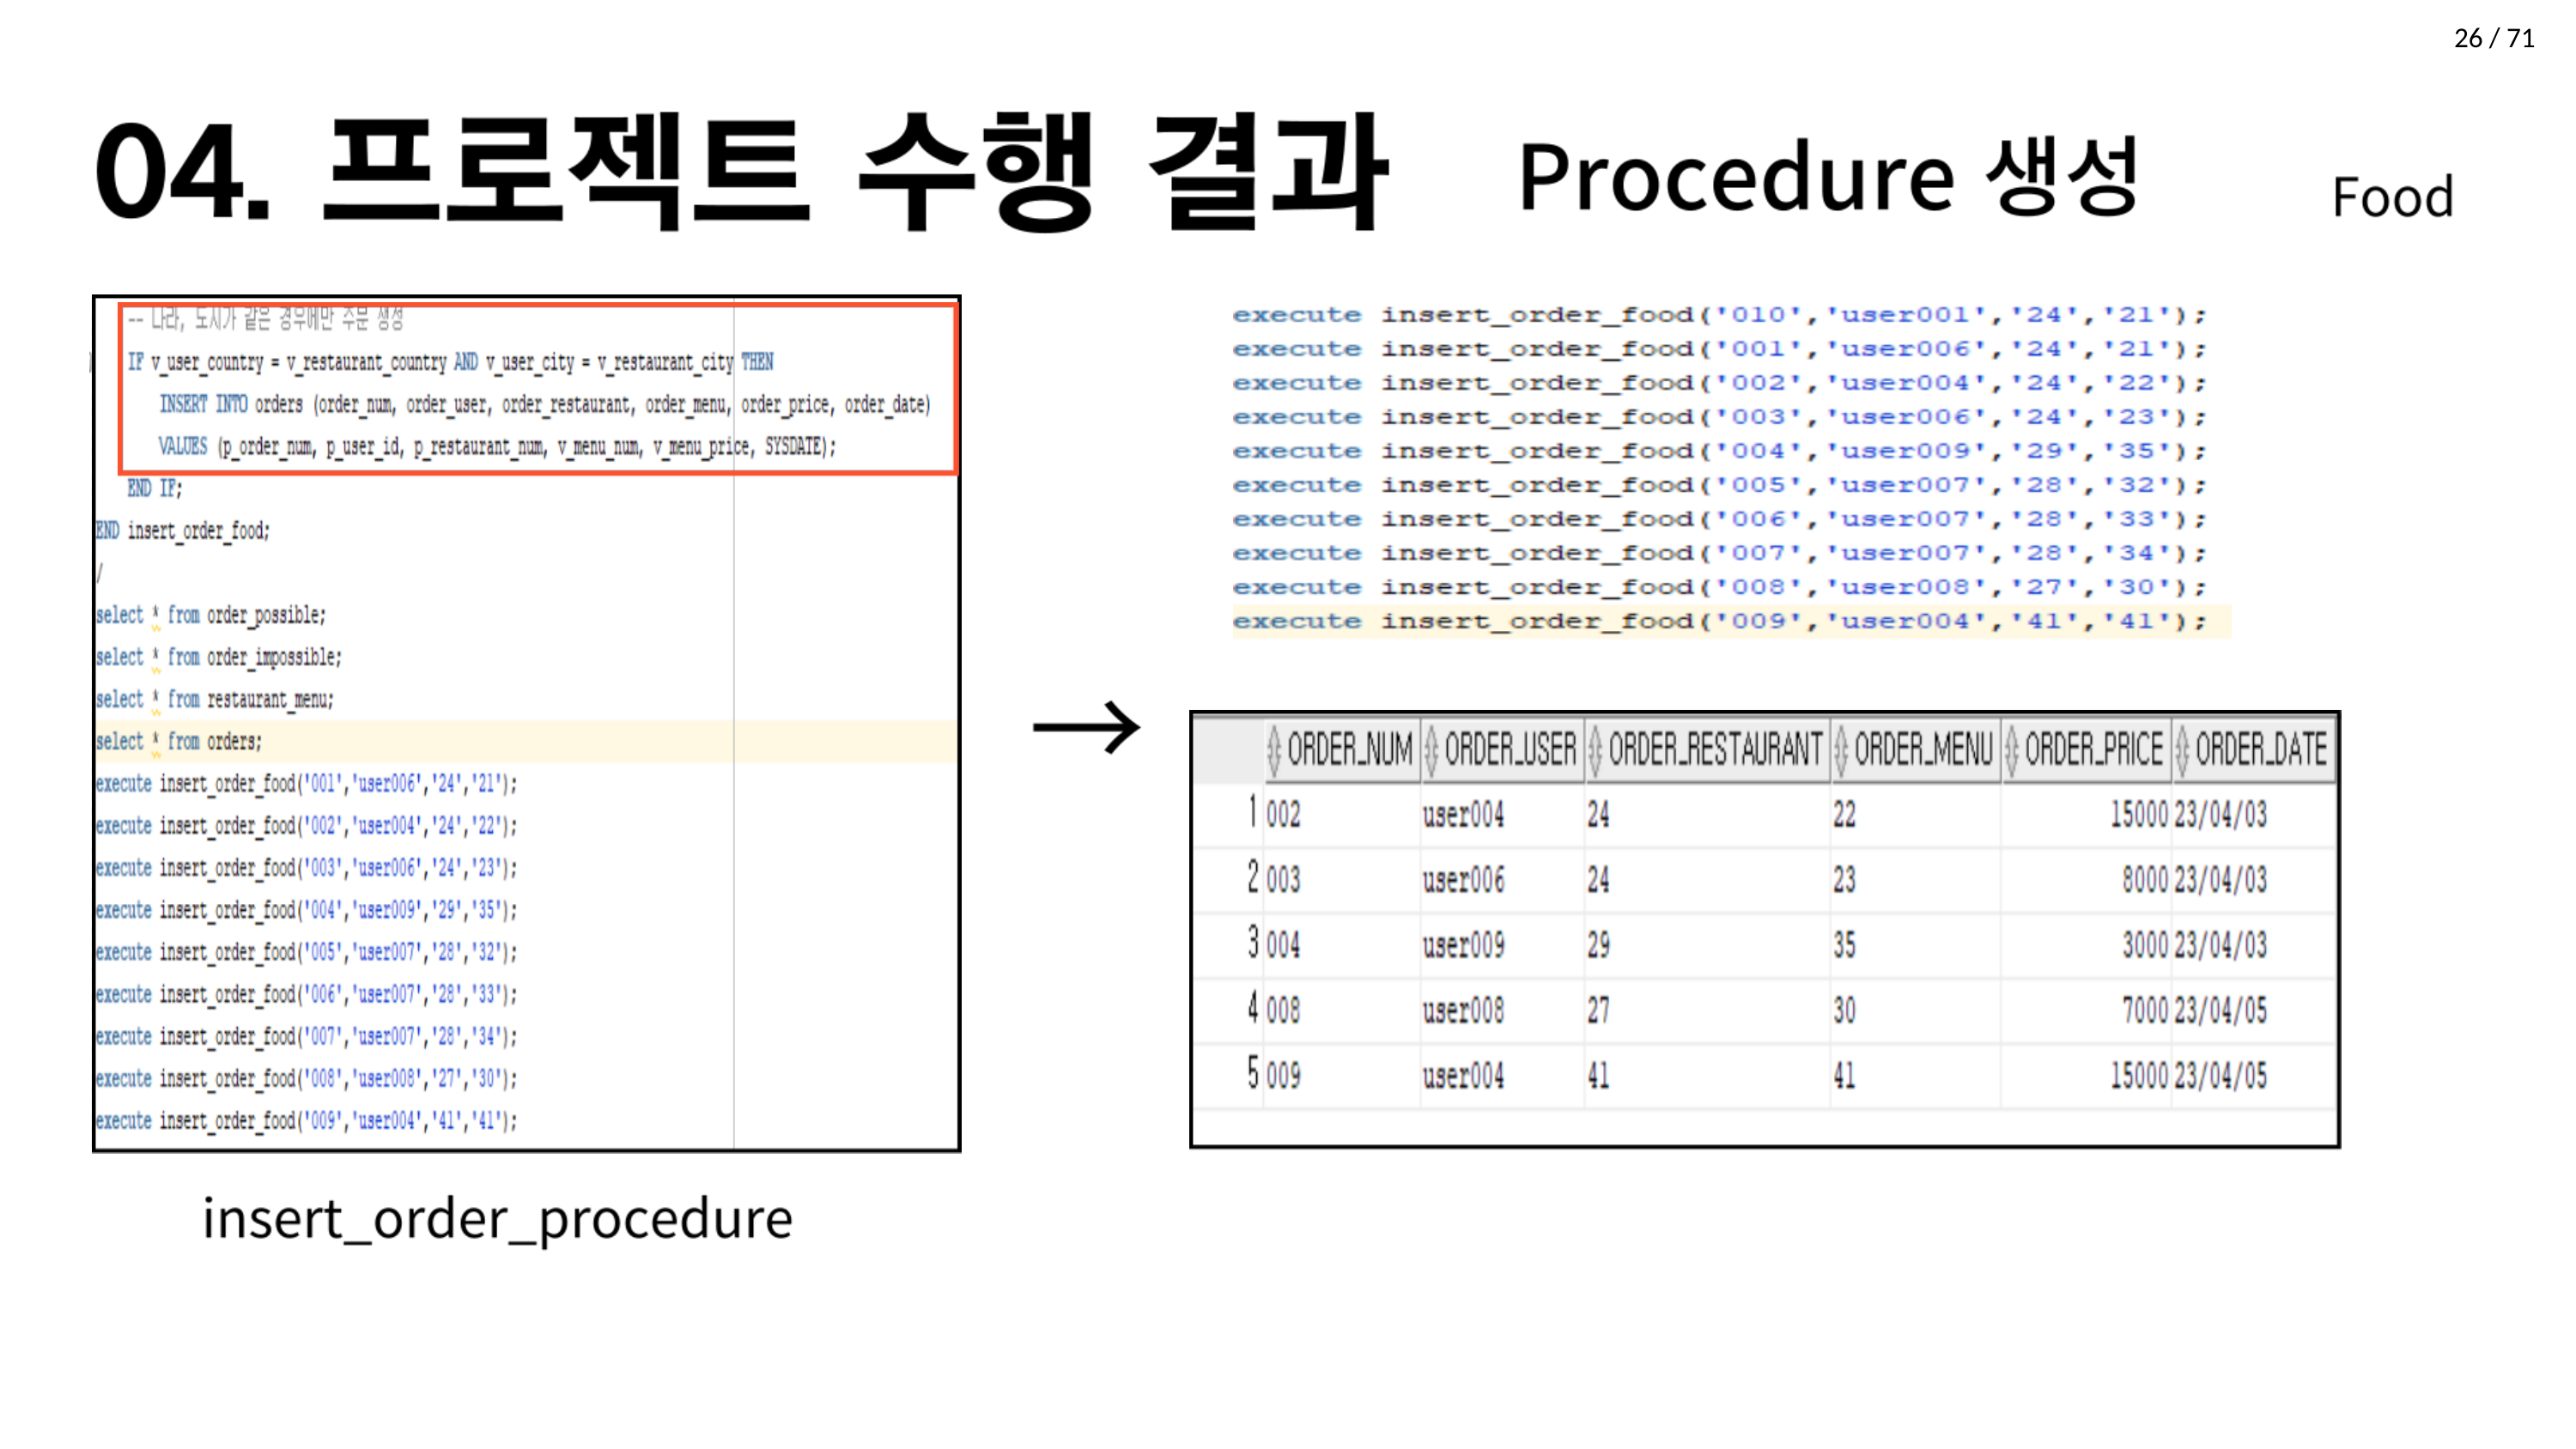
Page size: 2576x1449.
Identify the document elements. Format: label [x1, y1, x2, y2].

text_box [1188, 710, 2342, 1151]
text_box [91, 294, 962, 1155]
picture [109, 1173, 821, 1274]
text_box [117, 302, 959, 477]
picture [1483, 96, 2183, 257]
text_box [1233, 302, 2232, 652]
picture [1012, 625, 1203, 809]
picture [72, 58, 1456, 295]
picture [2323, 151, 2485, 240]
